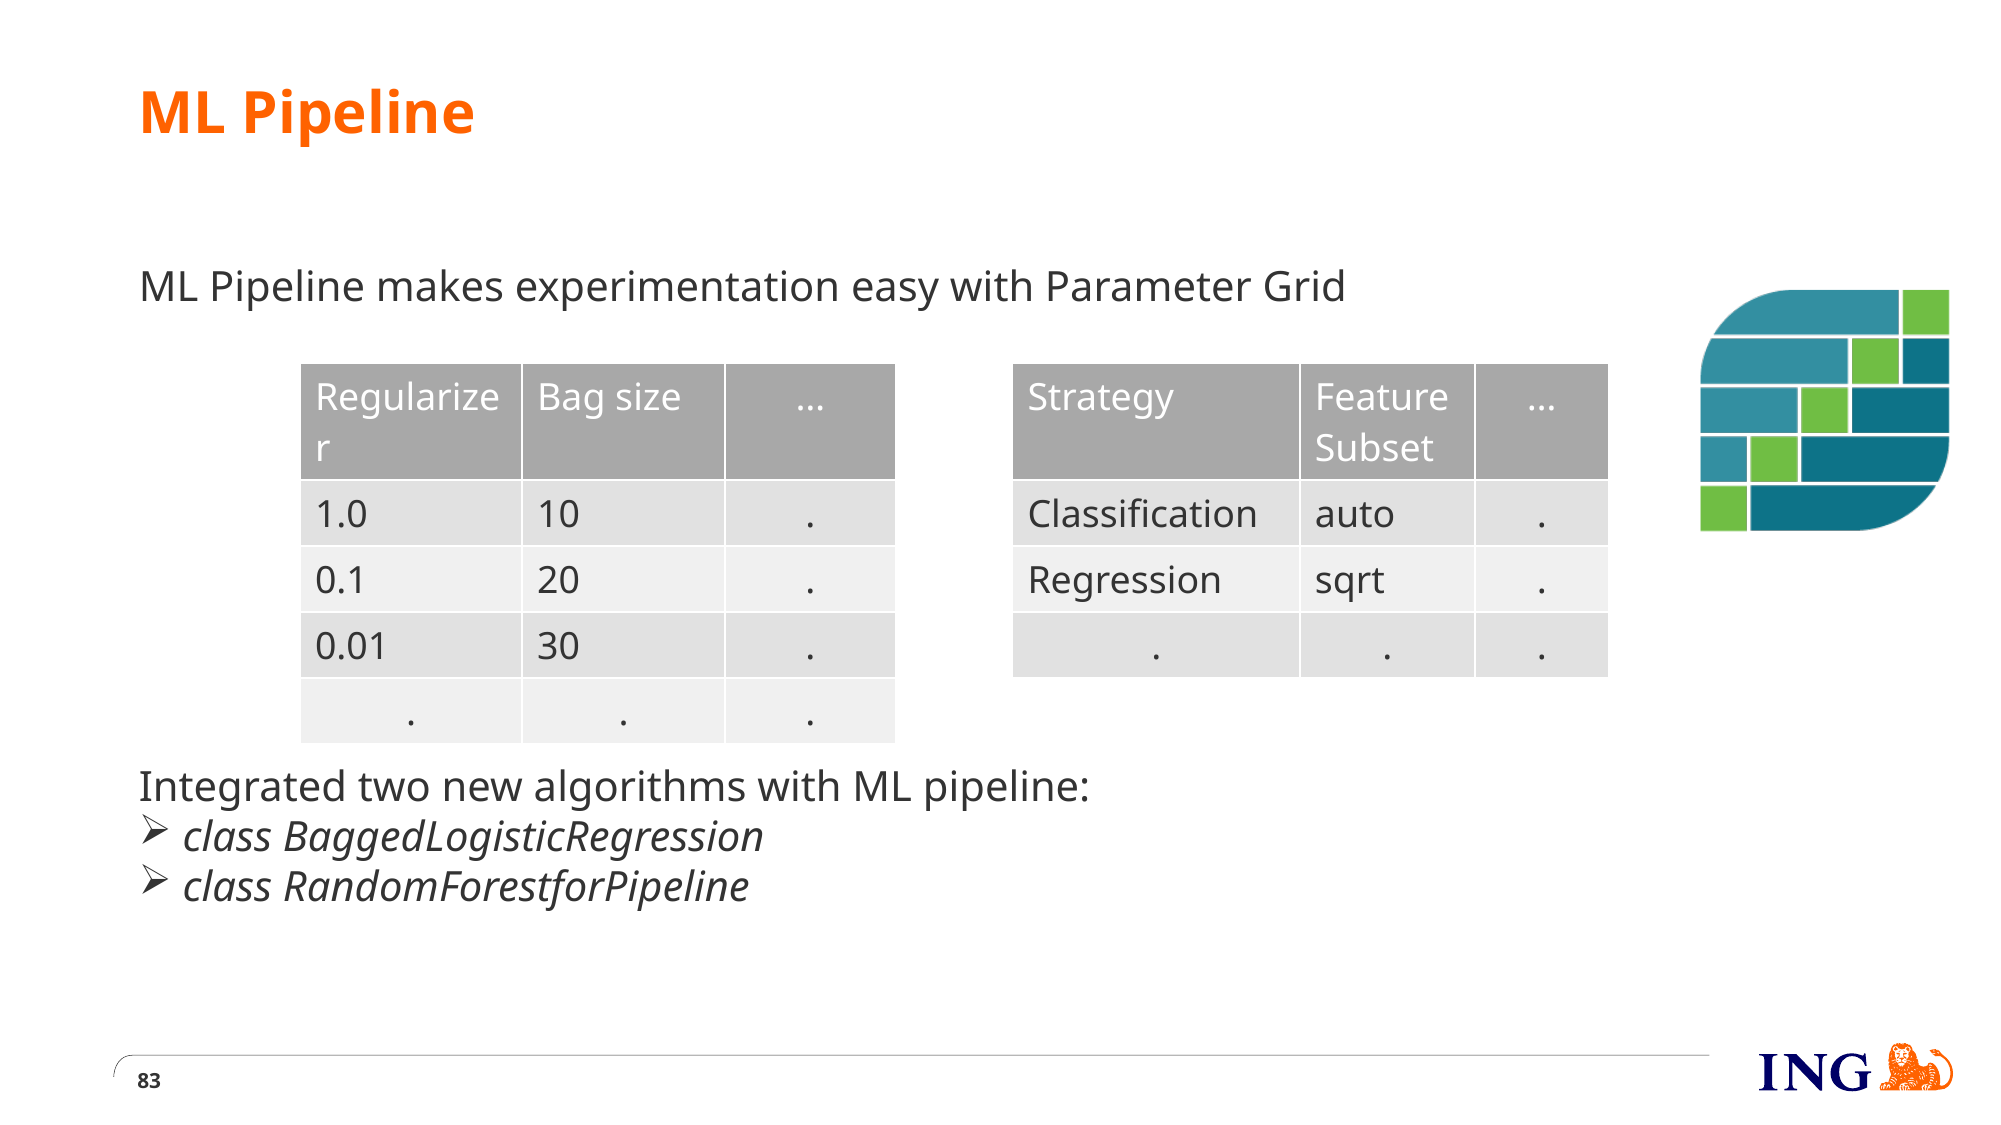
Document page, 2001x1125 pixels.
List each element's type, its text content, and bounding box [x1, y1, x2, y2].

table_cell . [1013, 613, 1299, 677]
table_header Feature Subset [1301, 364, 1474, 479]
slide_number 83 [137, 1066, 219, 1097]
table_cell . [1476, 481, 1608, 545]
table_cell . [1476, 547, 1608, 611]
table_header … [1476, 364, 1608, 479]
table_cell . [726, 481, 895, 545]
table_cell . [726, 613, 895, 677]
table_cell sqrt [1301, 547, 1474, 611]
table_cell . [726, 679, 895, 743]
table_cell 10 [523, 481, 724, 545]
table_cell . [523, 679, 724, 743]
table_cell 0.01 [301, 613, 521, 677]
table_cell 20 [523, 547, 724, 611]
table_cell . [726, 547, 895, 611]
list ML Pipeline makes experimentation easy with Parameter Grid Integrated two new algorithms with ML pipeline: class BaggedLogisticRegression class RandomForestforPipeline [138, 209, 1860, 1018]
table_header … [726, 364, 895, 479]
table_cell Regression [1013, 547, 1299, 611]
table_header Strategy [1013, 364, 1299, 479]
table_cell 1.0 [301, 481, 521, 545]
table_cell Classification [1013, 481, 1299, 545]
table_header Regularizer [301, 364, 521, 479]
table_header Bag size [523, 364, 724, 479]
table_cell . [301, 679, 521, 743]
table_cell . [1301, 613, 1474, 677]
table_cell . [1476, 613, 1608, 677]
table_cell auto [1301, 481, 1474, 545]
picture [1646, 233, 2000, 592]
title ML Pipeline [138, 46, 1860, 187]
table_cell 30 [523, 613, 724, 677]
table_cell 0.1 [301, 547, 521, 611]
